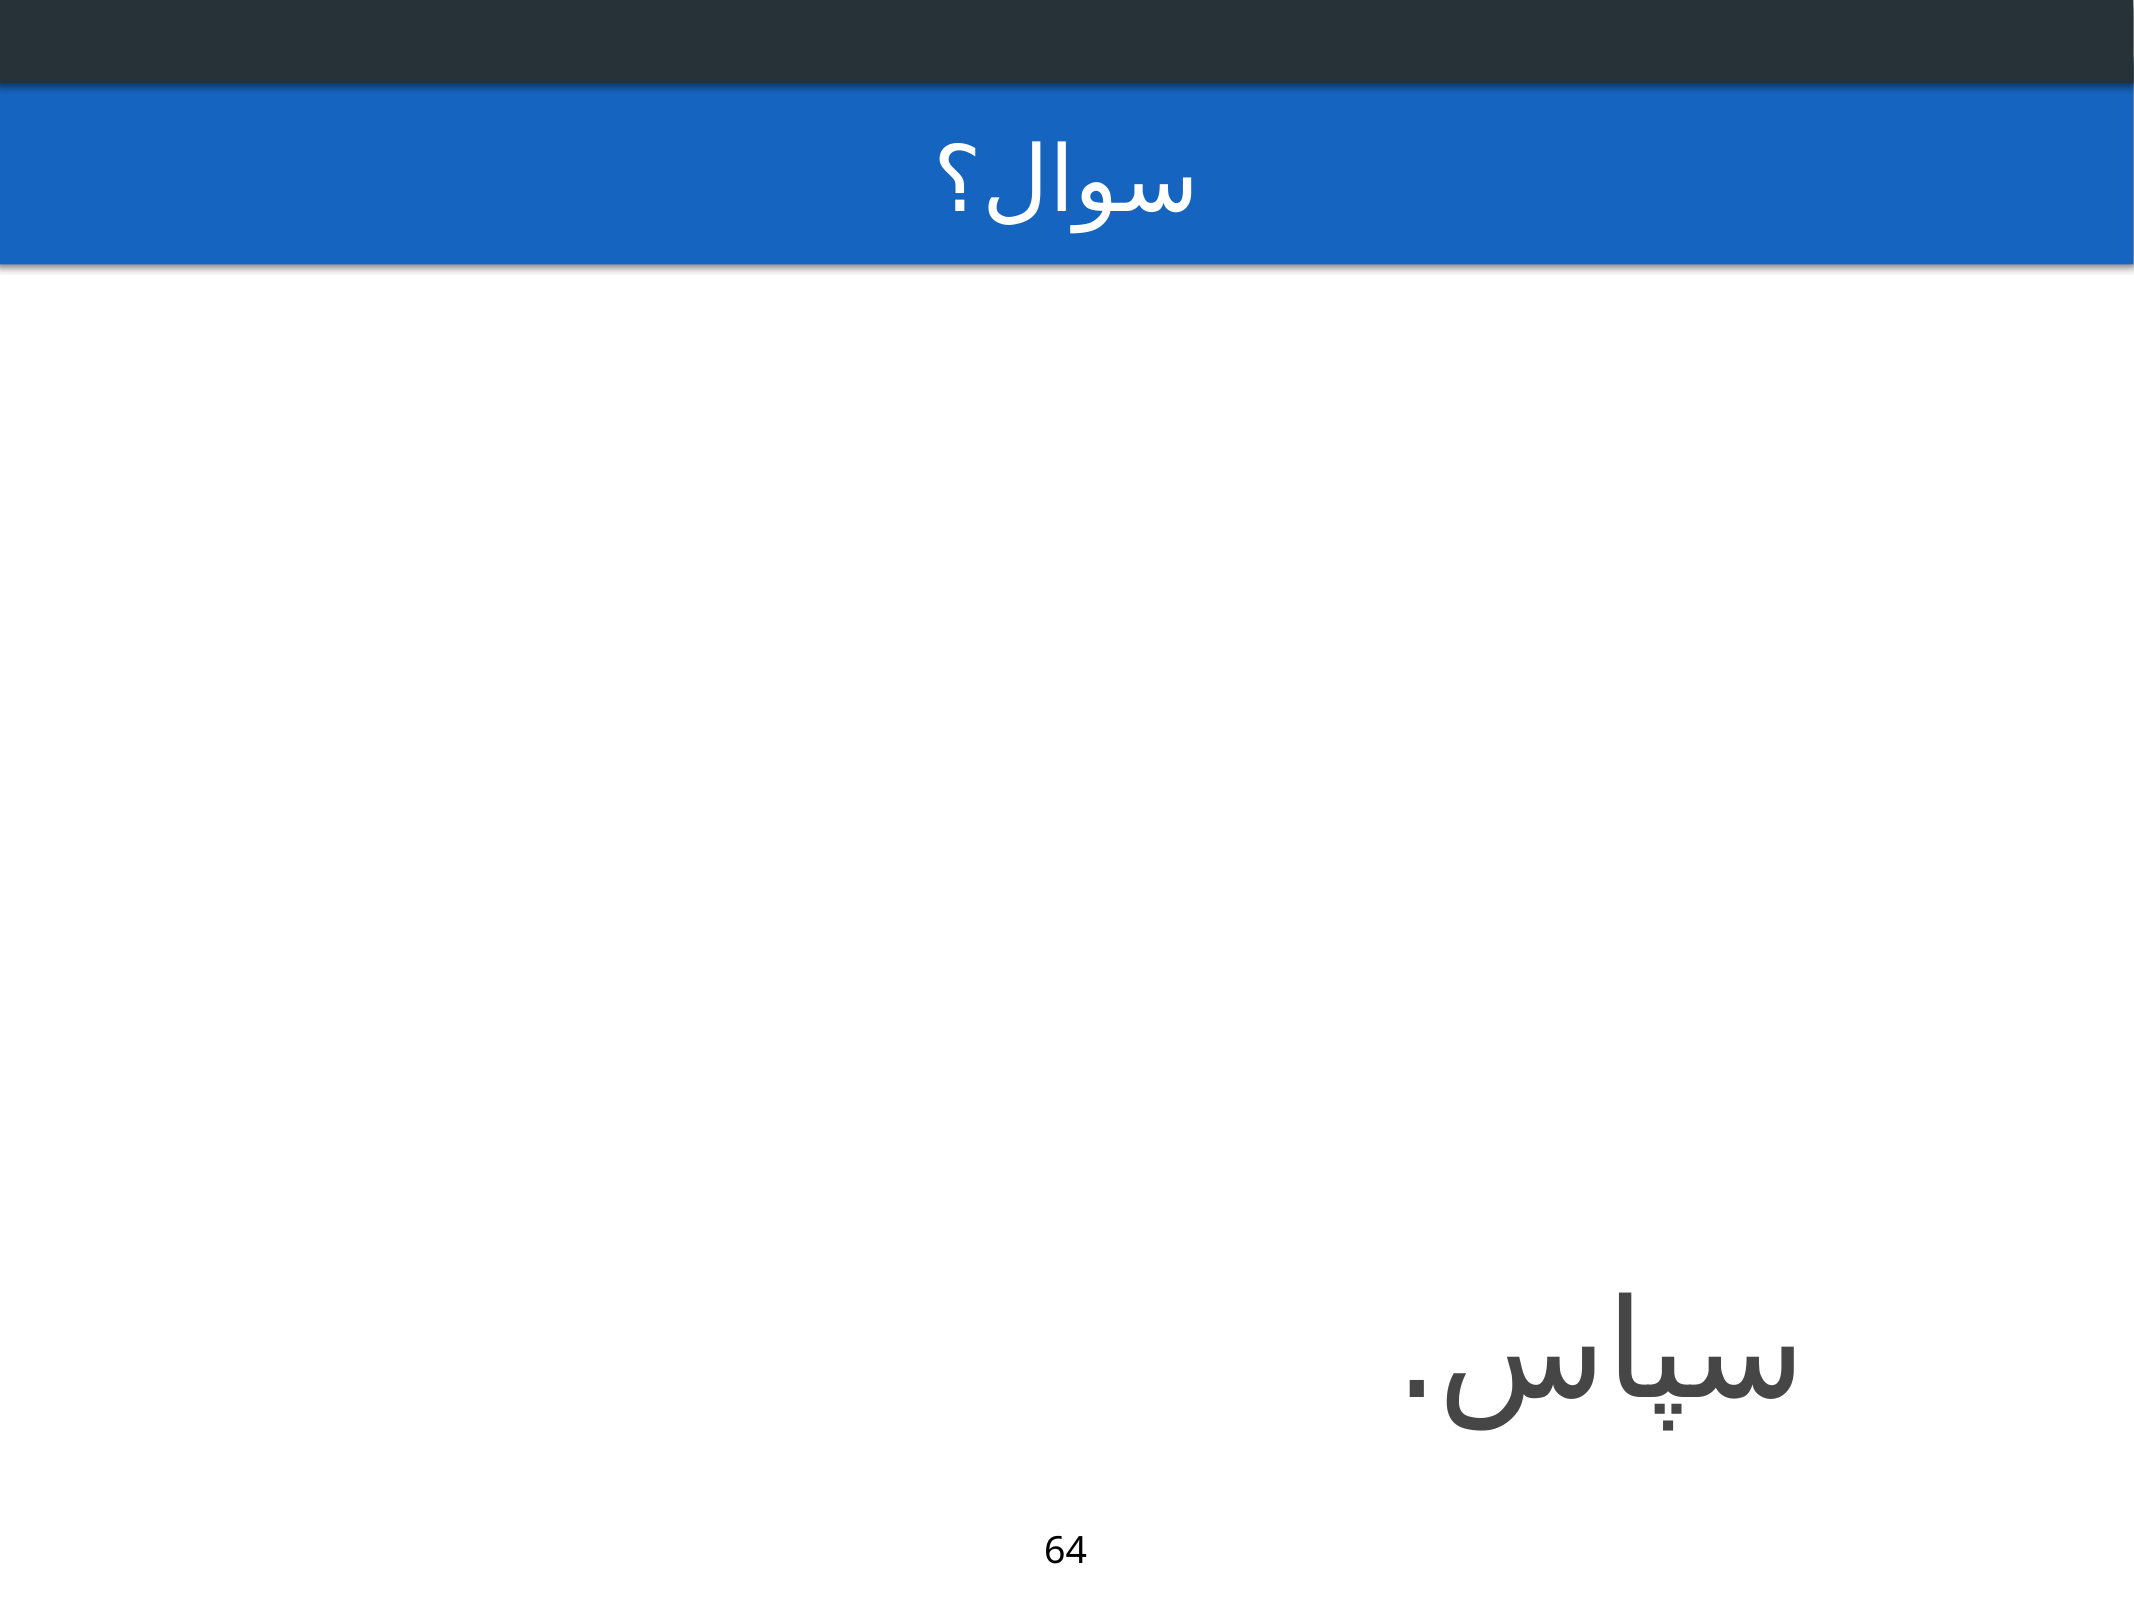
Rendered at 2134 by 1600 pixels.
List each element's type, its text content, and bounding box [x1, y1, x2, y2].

title سوال؟ [155, 83, 1978, 267]
text_box سپاس. [1221, 1260, 1980, 1424]
slide_number 64 [1034, 1517, 1097, 1581]
